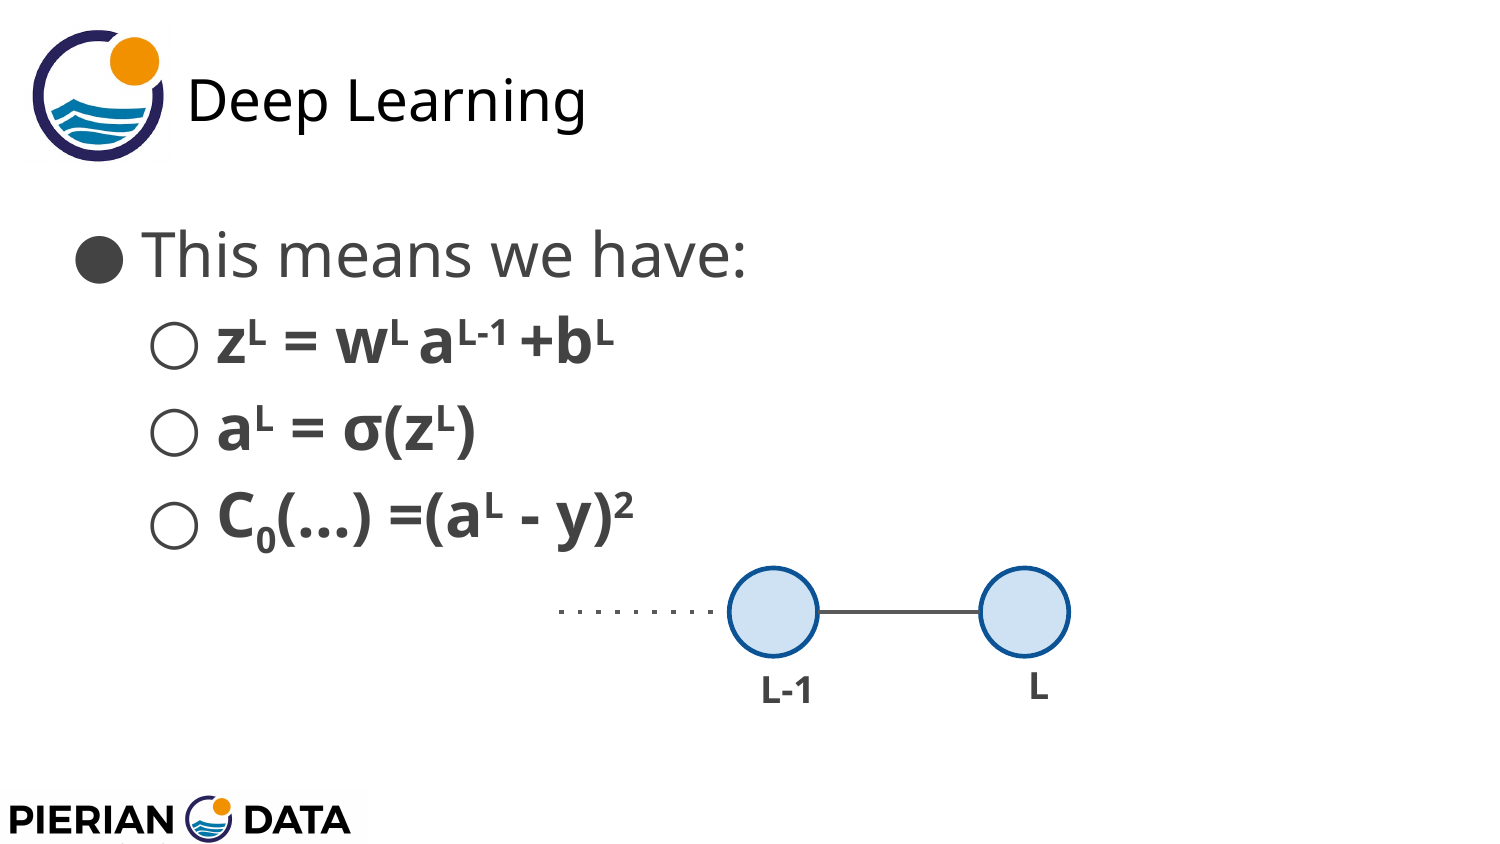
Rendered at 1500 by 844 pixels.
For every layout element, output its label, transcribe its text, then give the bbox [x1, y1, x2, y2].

list L-1 [745, 650, 963, 740]
title Deep Learning [176, 48, 1449, 143]
text_box [729, 567, 818, 650]
picture [24, 24, 172, 167]
list This means we have: zL = wL aL-1 +bL aL = σ(zL) C0(...) =(aL - y)2 [51, 189, 1449, 750]
text_box [980, 567, 1069, 655]
list L [1013, 646, 1231, 735]
picture [0, 787, 368, 844]
